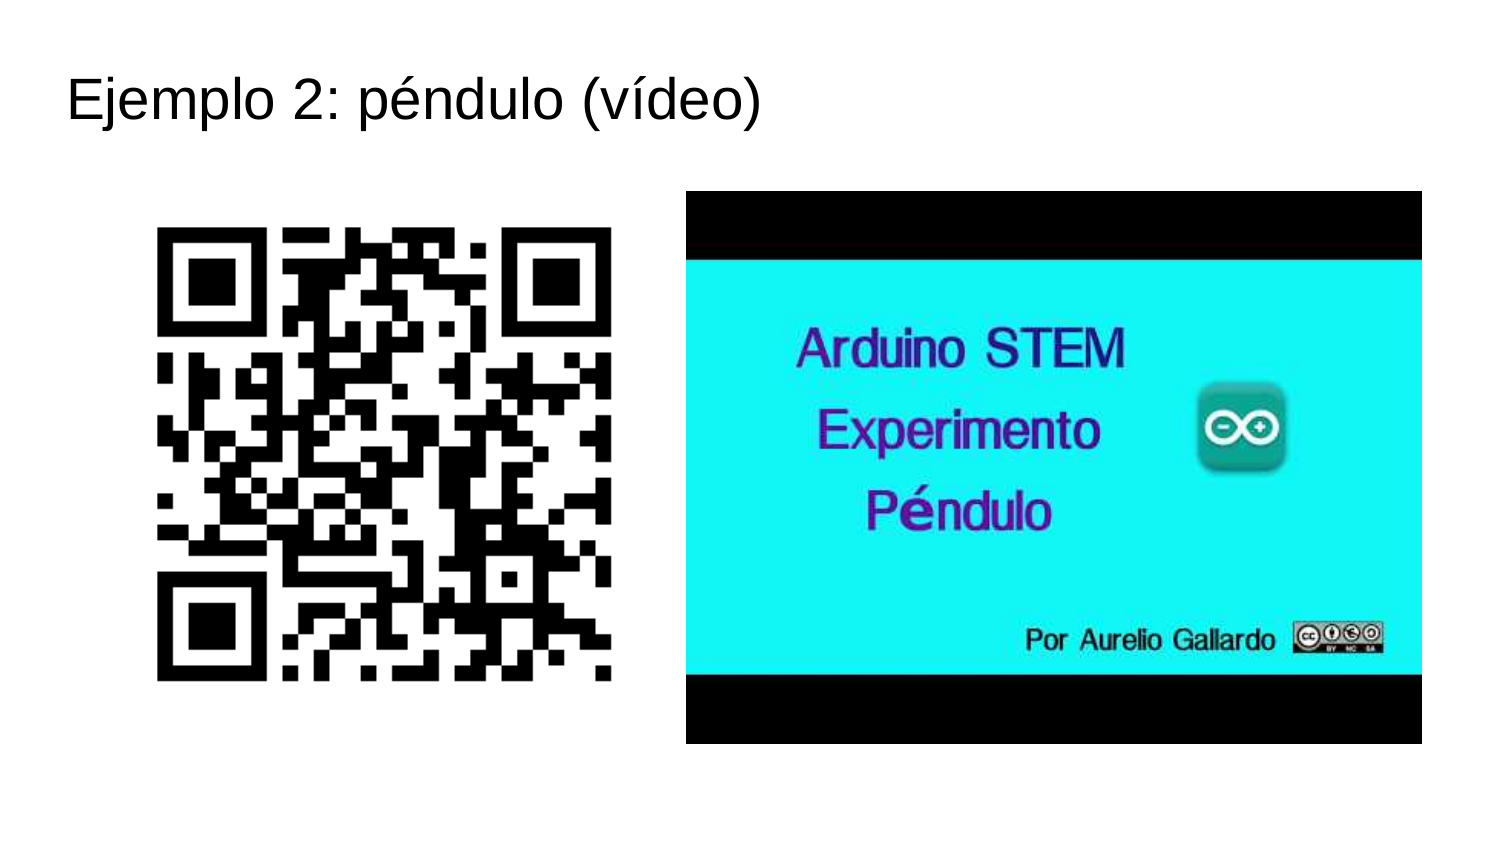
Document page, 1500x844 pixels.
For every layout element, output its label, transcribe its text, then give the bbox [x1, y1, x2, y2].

picture [685, 191, 1422, 744]
picture [94, 164, 674, 744]
text_box Ejemplo 2: péndulo (vídeo) [51, 46, 1449, 141]
